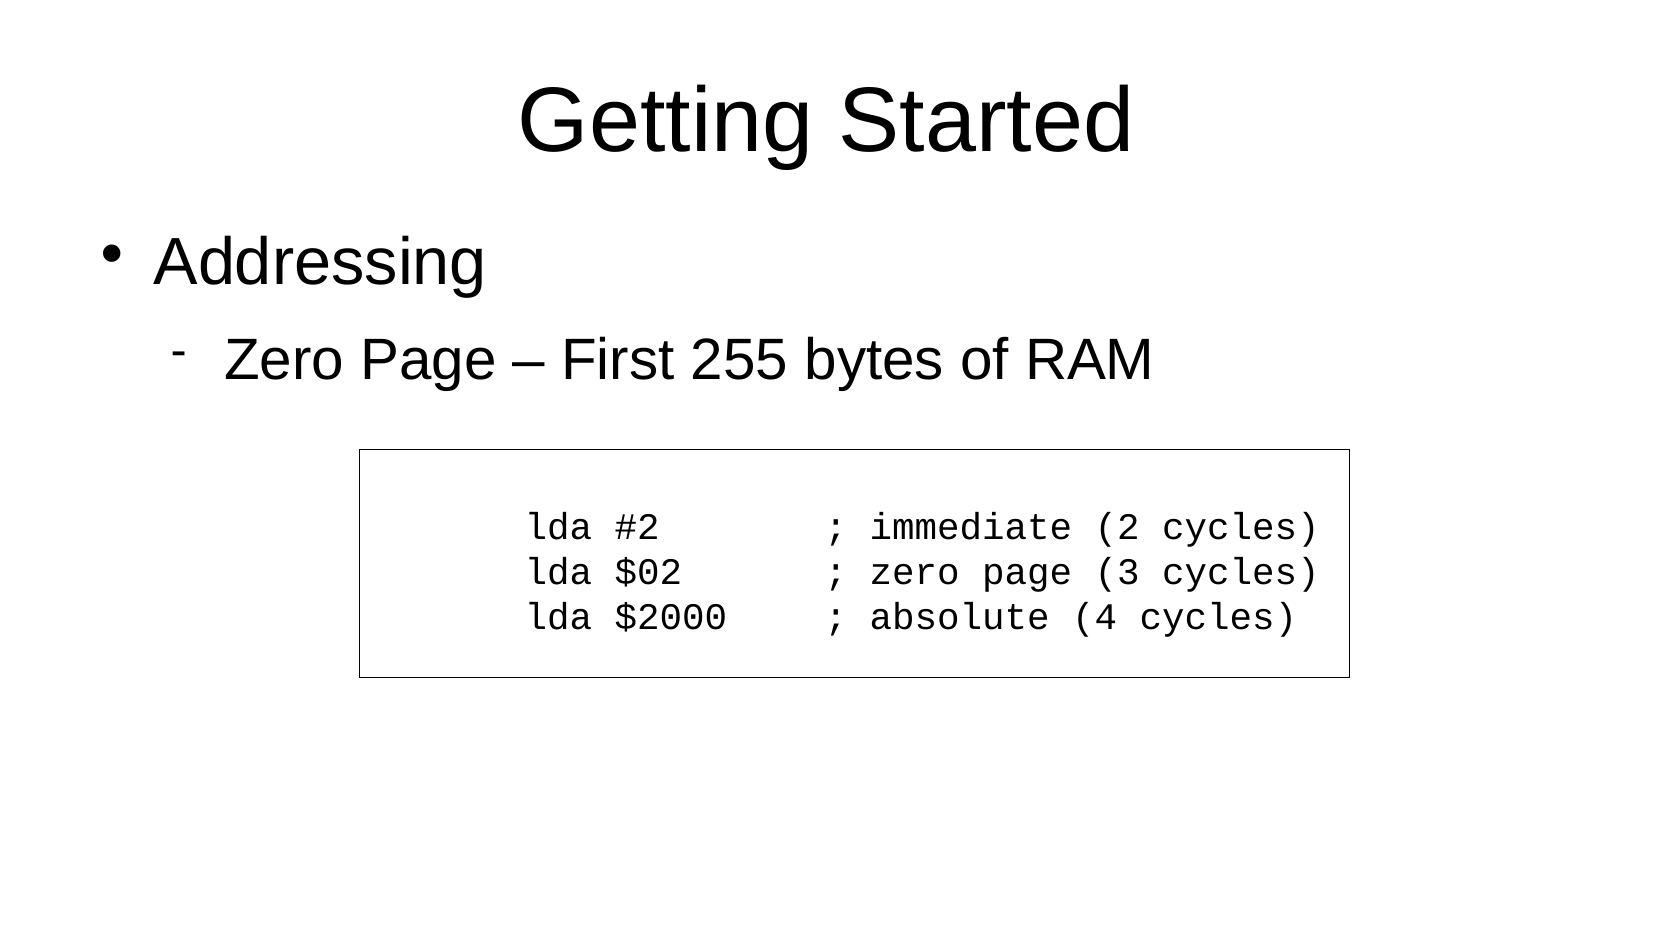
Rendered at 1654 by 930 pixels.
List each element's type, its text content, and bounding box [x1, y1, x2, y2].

text_box lda #2 ; immediate (2 cycles) lda $02 ; zero page (3 cycles) lda $2000 ; absolute (4 cycles) [359, 449, 1350, 678]
text_box Getting Started [82, 37, 1570, 192]
text_box Addressing Zero Page – First 255 bytes of RAM [82, 217, 1570, 757]
